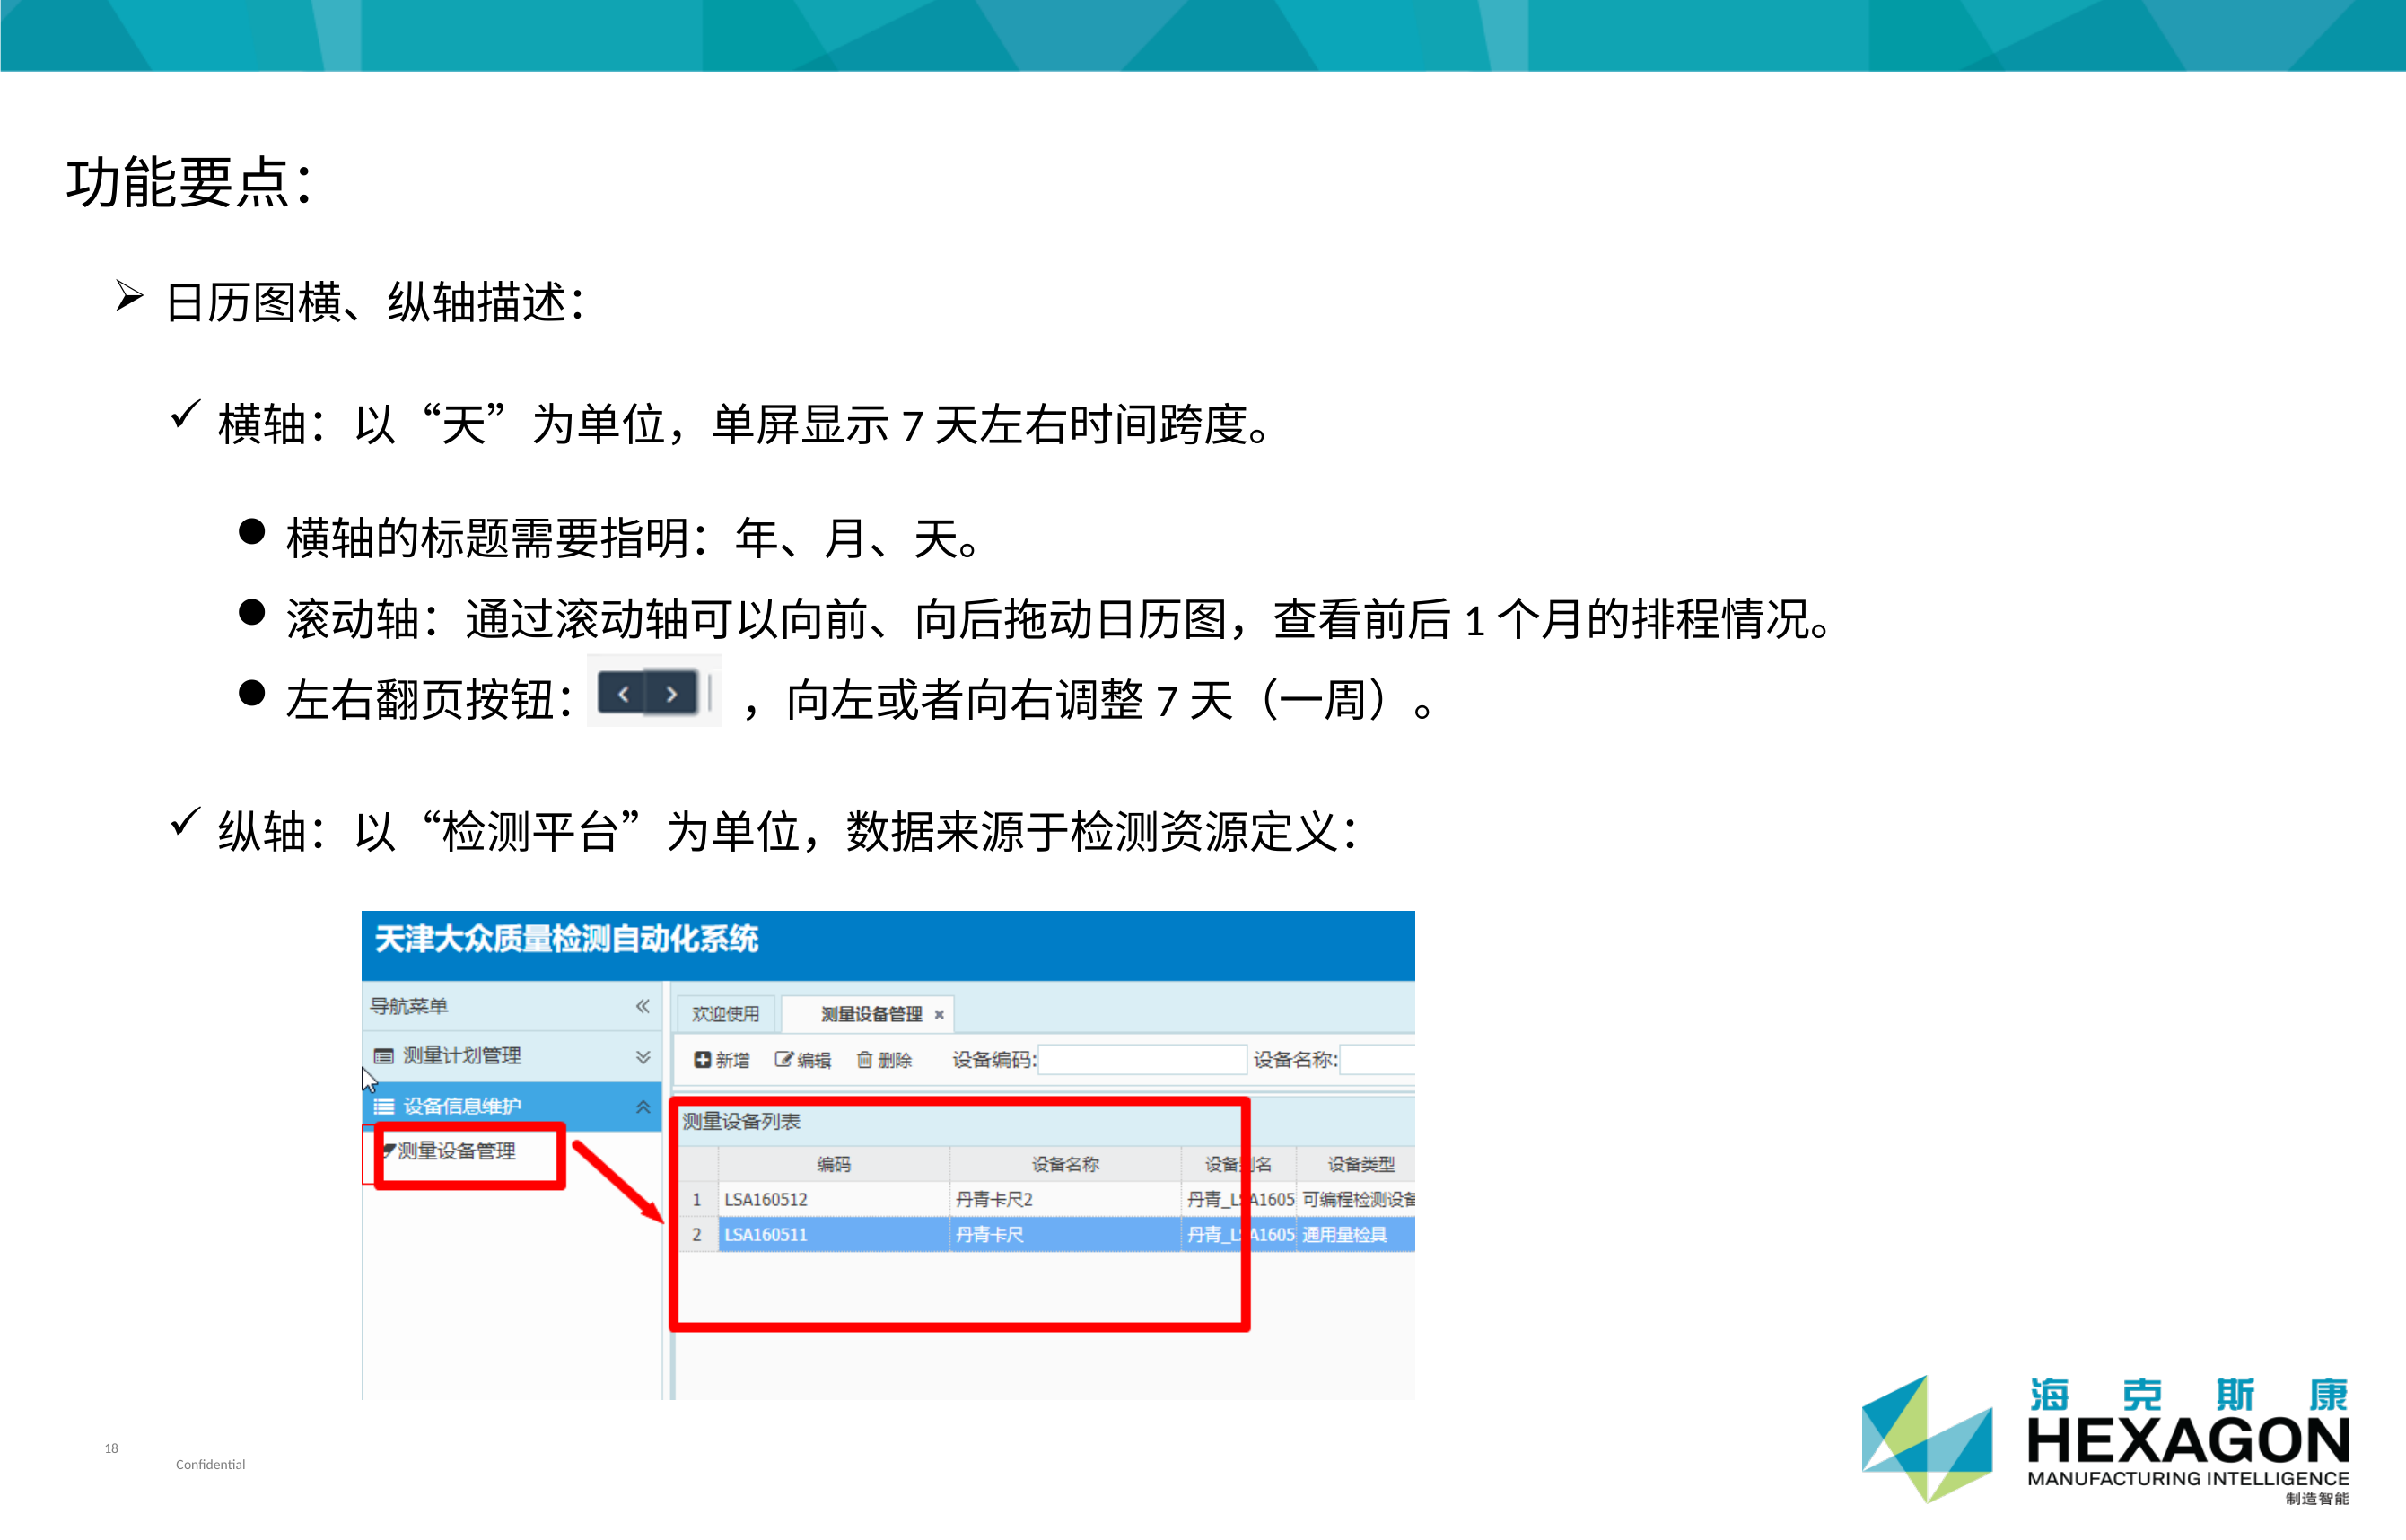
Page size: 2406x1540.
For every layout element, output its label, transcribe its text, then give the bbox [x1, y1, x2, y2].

picture [0, 0, 2406, 72]
text_box 横轴的标题需要指明：年、月、天。 滚动轴：通过滚动轴可以向前、向后拖动日历图，查看前后1个月的排程情况。 左右翻页按钮： ，向左或者向右调整7天（一周）。 [222, 477, 1836, 732]
text_box 横轴：以“天”为单位，单屏显示7天左右时间跨度。 [153, 363, 2186, 458]
text_box 纵轴：以“检测平台”为单位，数据来源于检测资源定义： [153, 769, 1357, 864]
picture [1862, 1375, 2349, 1505]
text_box 日历图横、纵轴描述： [99, 267, 690, 336]
picture [362, 911, 1415, 1400]
picture [587, 643, 722, 727]
text_box 功能要点： [52, 140, 361, 222]
